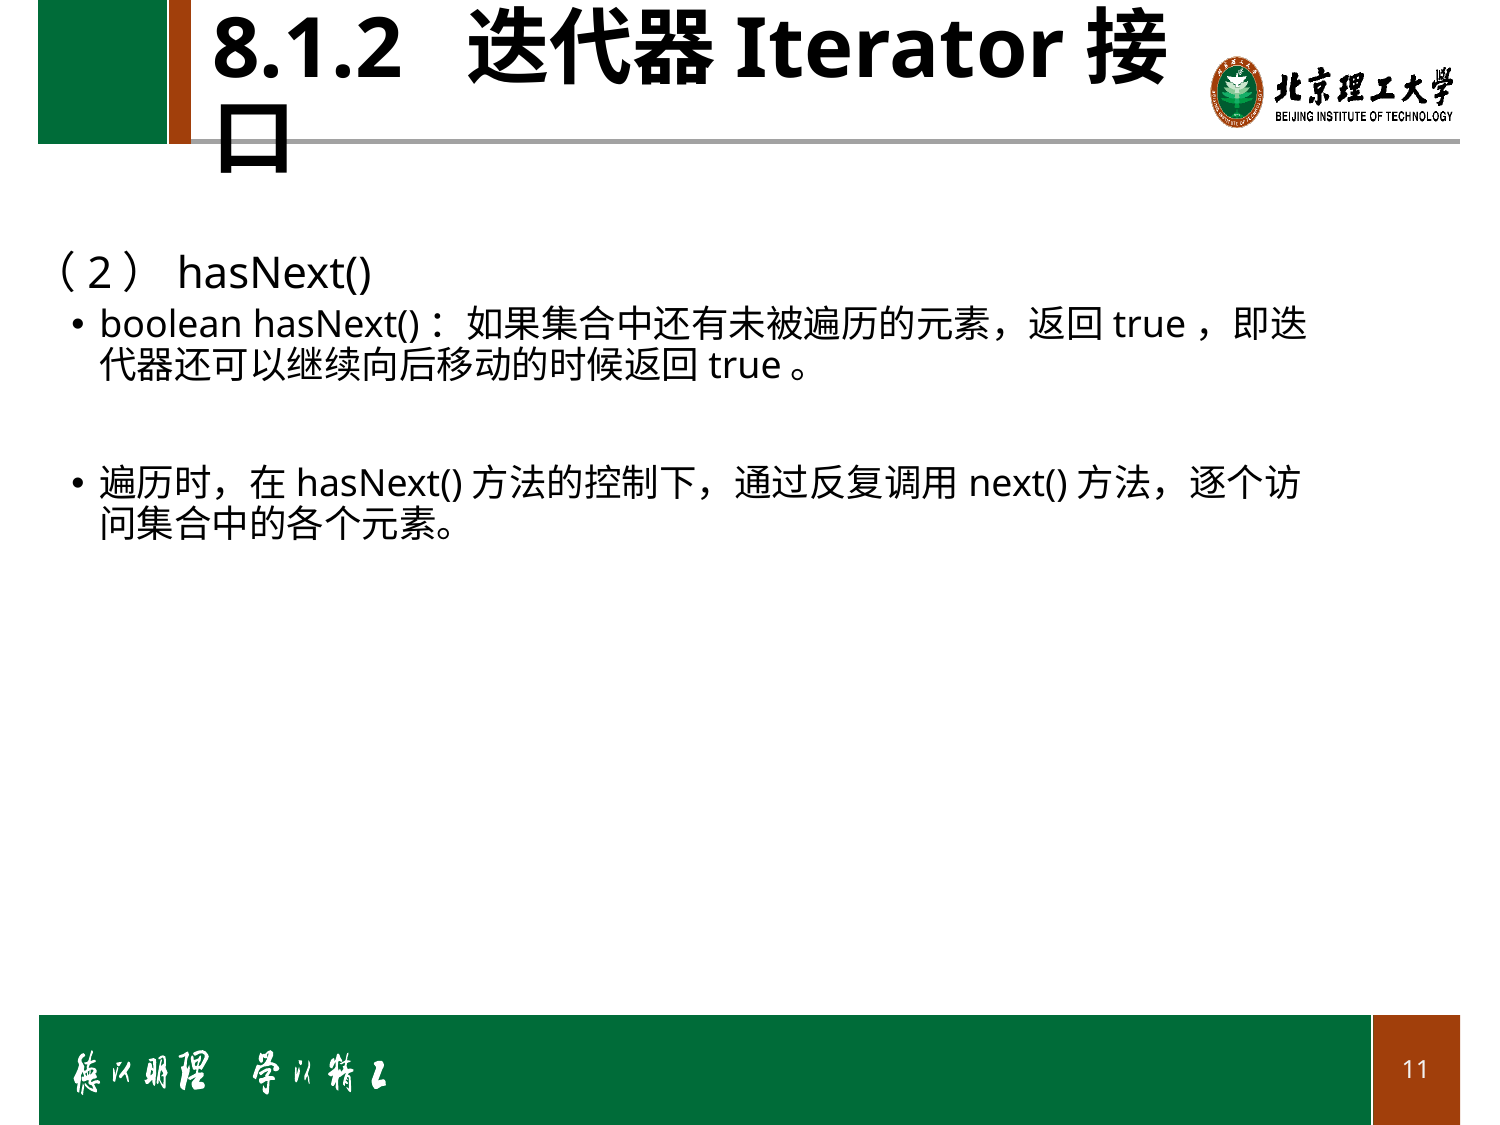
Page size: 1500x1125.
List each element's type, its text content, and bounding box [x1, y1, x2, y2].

picture [1262, 56, 1453, 128]
list （2）hasNext() boolean hasNext()：如果集合中还有未被遍历的元素，返回true，即迭代器还可以继续向后移动的时候返回true。 遍历时，在hasNext()方法的控制下，通过反复调用next()方法，逐个访问集合中的各个元素。 [0, 243, 1350, 986]
title 8.1.2 迭代器Iterator接口 [197, 42, 1262, 149]
